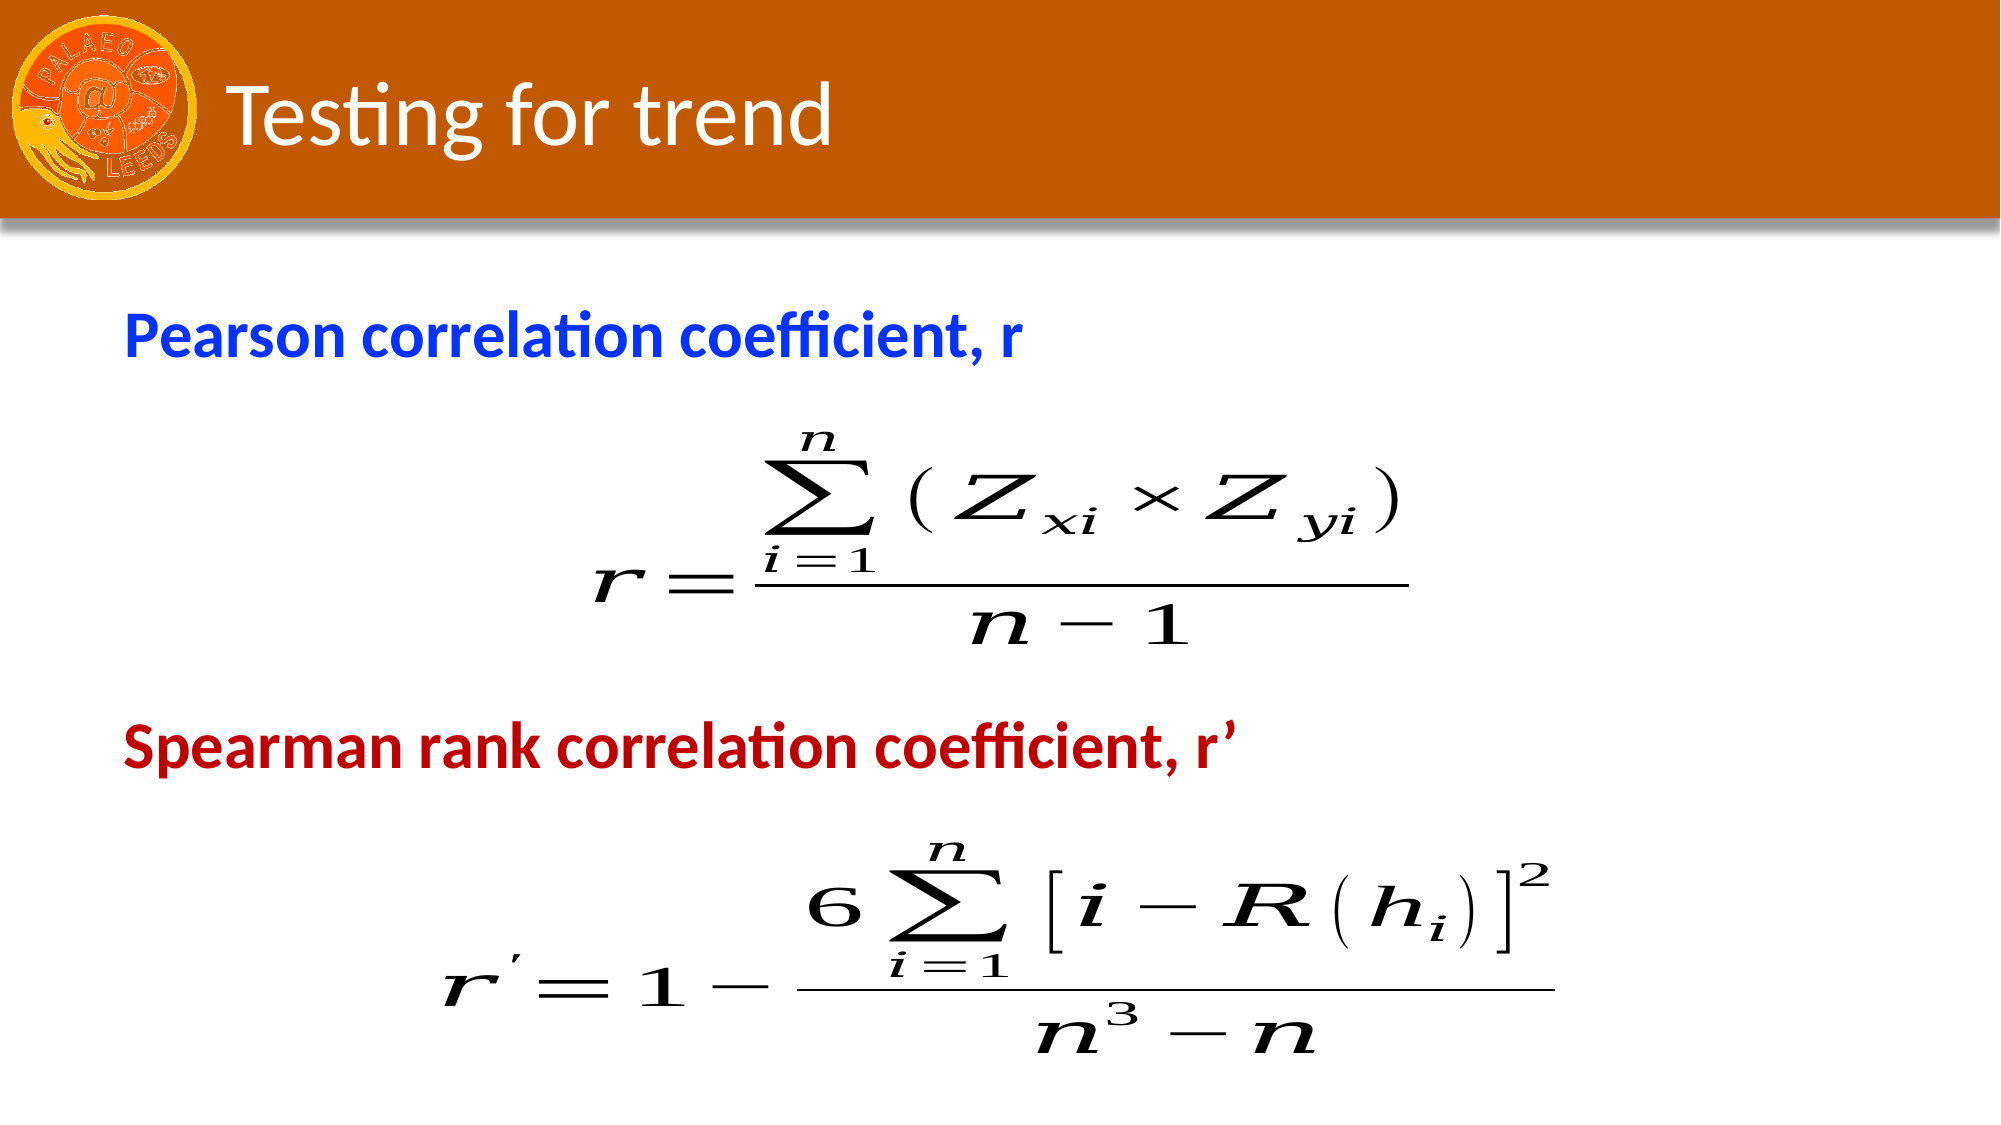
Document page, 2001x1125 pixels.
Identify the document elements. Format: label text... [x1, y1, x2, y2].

text_box Testing for trend [210, 17, 2000, 201]
text_box Spearman rank correlation coefficient, r’ [108, 694, 1256, 790]
picture [11, 15, 197, 200]
text_box [0, 0, 2000, 219]
text_box Pearson correlation coefficient, r [109, 283, 1041, 378]
